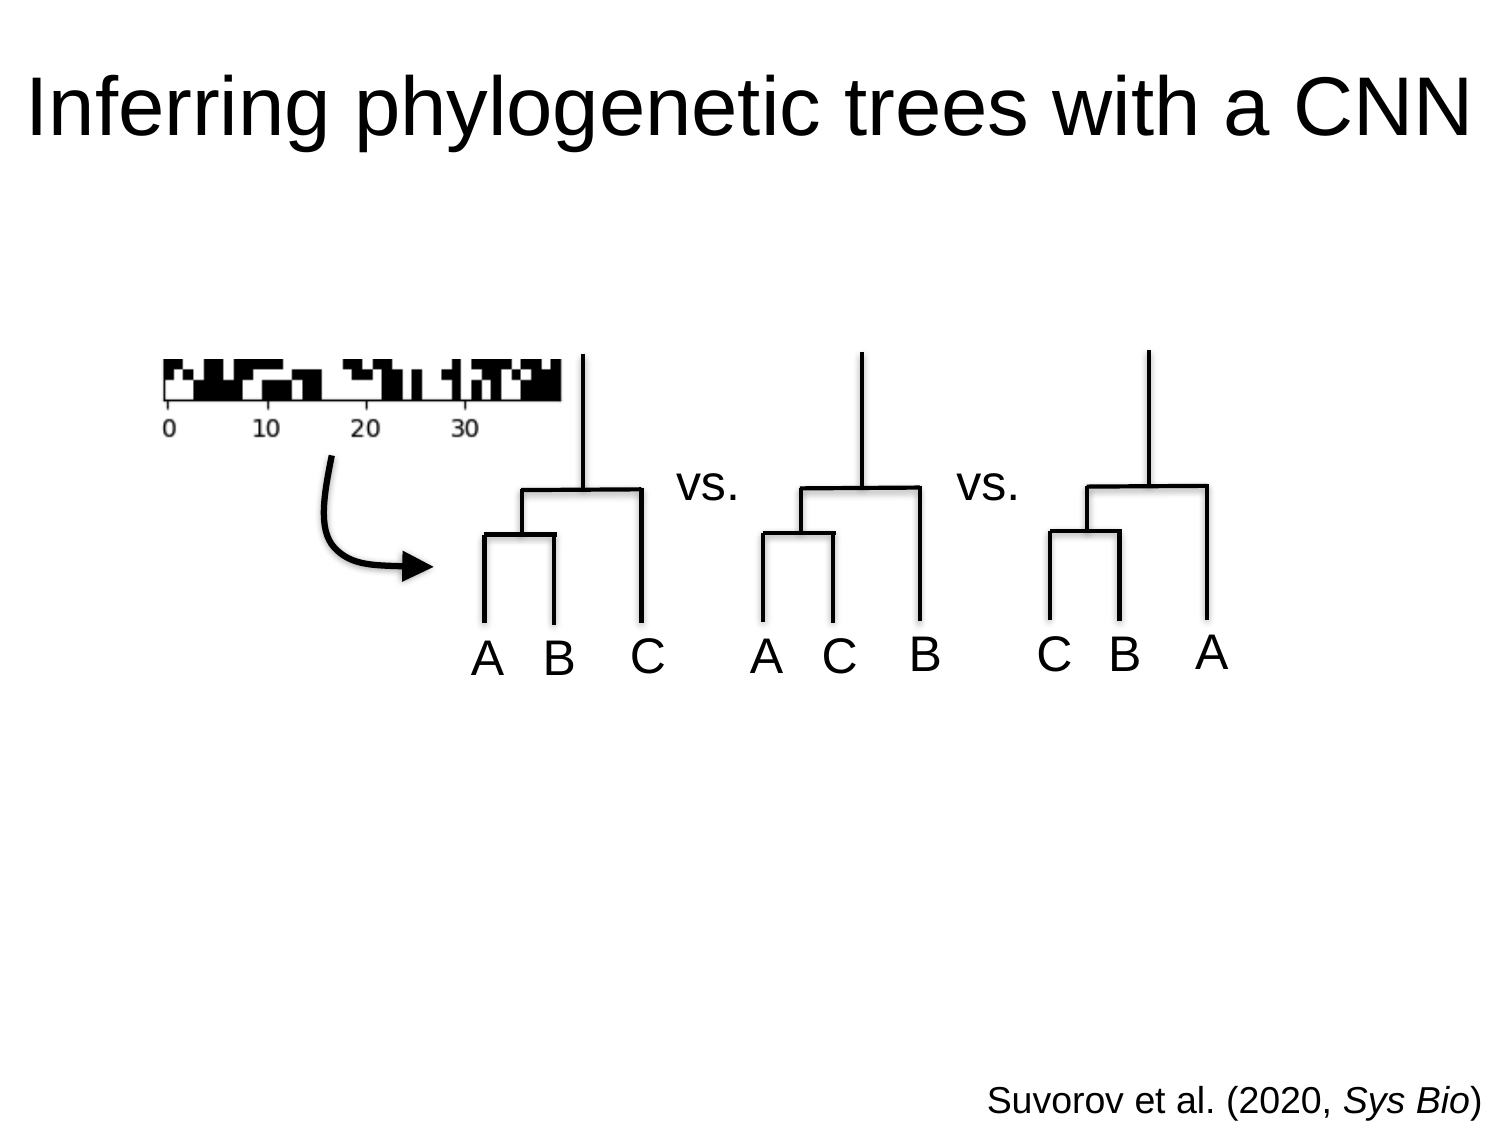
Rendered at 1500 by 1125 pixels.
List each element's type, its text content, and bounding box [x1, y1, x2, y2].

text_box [1021, 349, 1229, 691]
text_box Inferring phylogenetic trees with a CNN [0, 45, 1500, 233]
text_box Suvorov et al. (2020, Sys Bio) [971, 1068, 1498, 1125]
text_box [321, 472, 434, 578]
text_box vs. [668, 443, 729, 518]
text_box vs. [948, 443, 1016, 518]
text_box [734, 351, 943, 692]
picture [148, 358, 455, 464]
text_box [455, 353, 664, 694]
